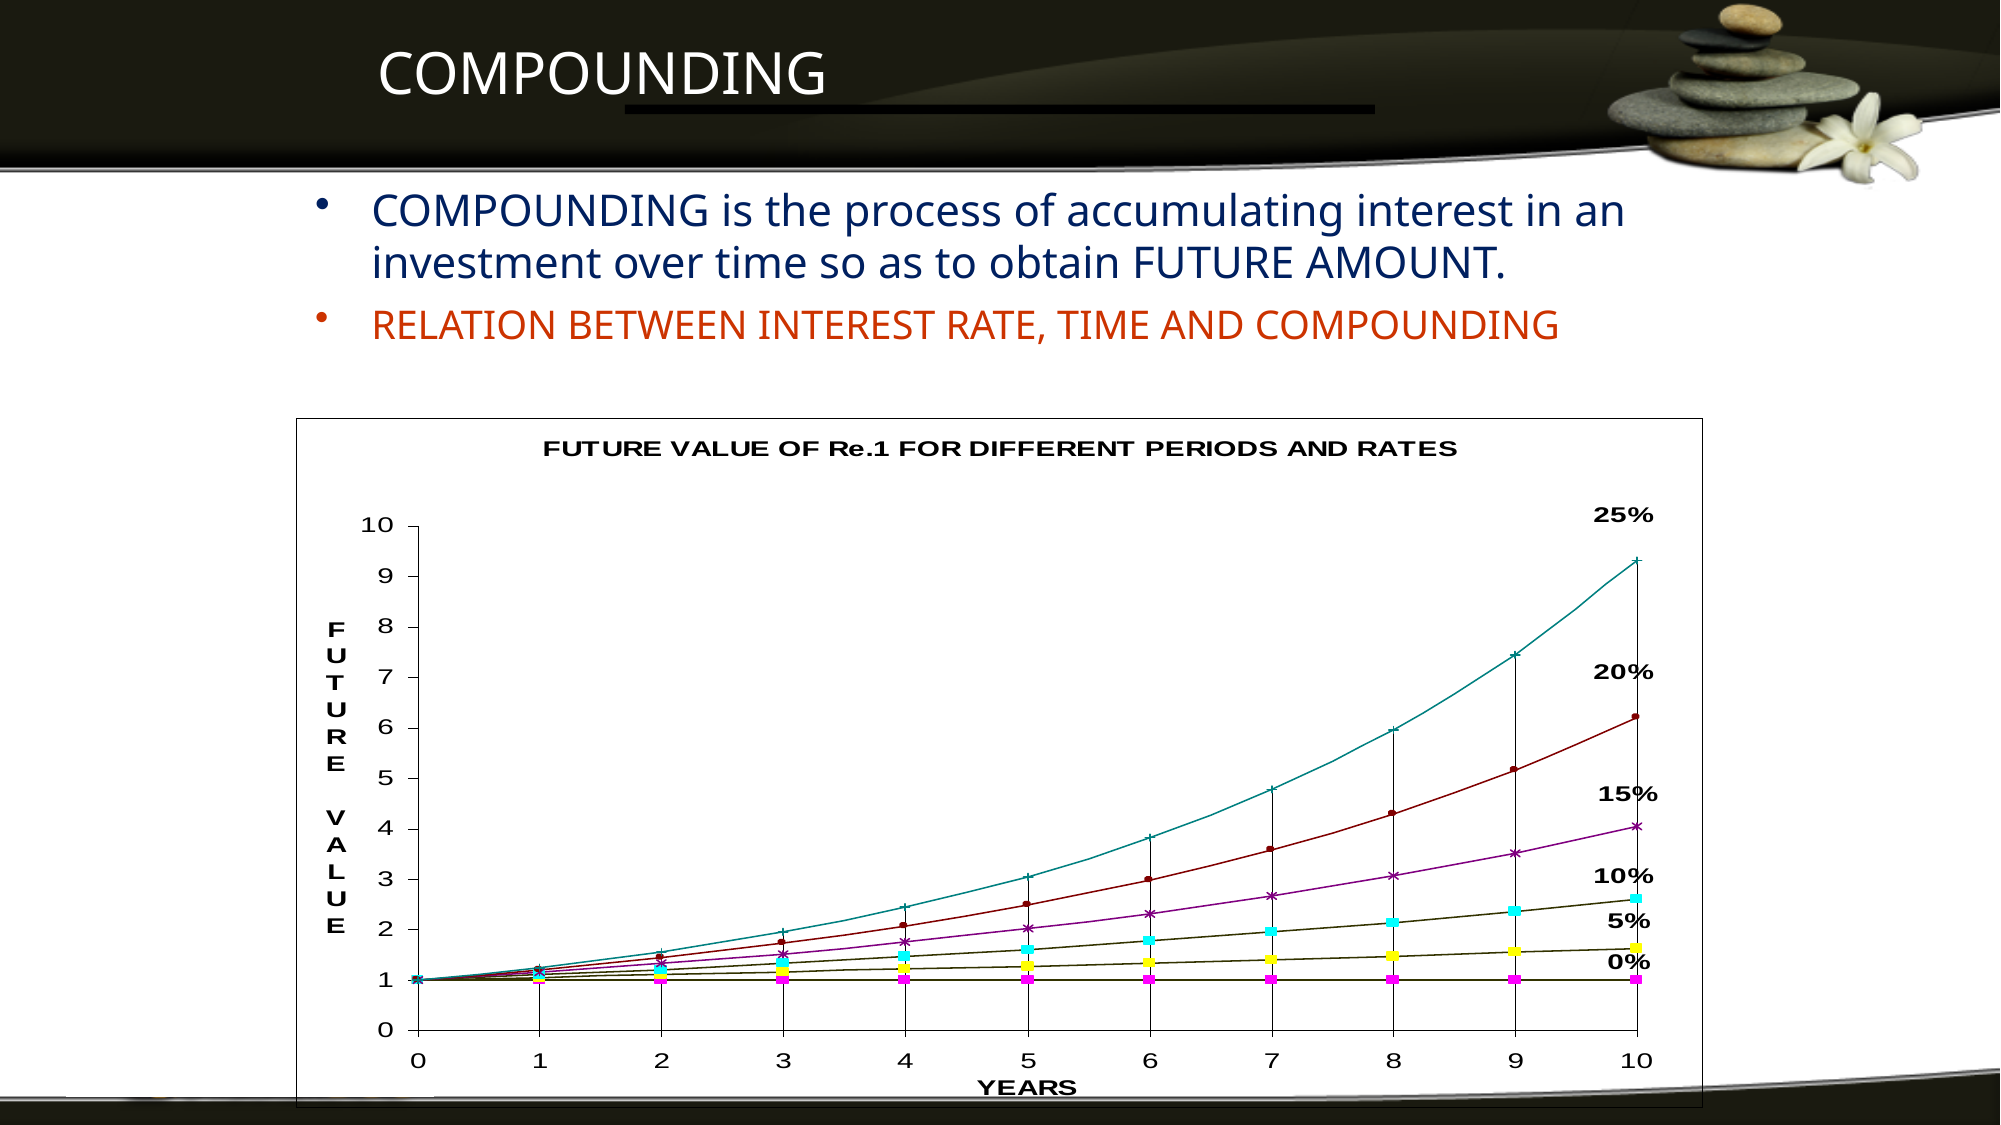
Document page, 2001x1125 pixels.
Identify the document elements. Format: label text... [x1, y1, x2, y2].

list COMPOUNDING is the process of accumulating interest in an investment over time so as to obtain FUTURE AMOUNT. RELATION BETWEEN INTEREST RATE, TIME AND COMPOUNDING [300, 174, 1688, 410]
picture [0, 0, 2000, 1125]
title COMPOUNDING [362, 12, 1638, 174]
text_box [287, 412, 1713, 1113]
